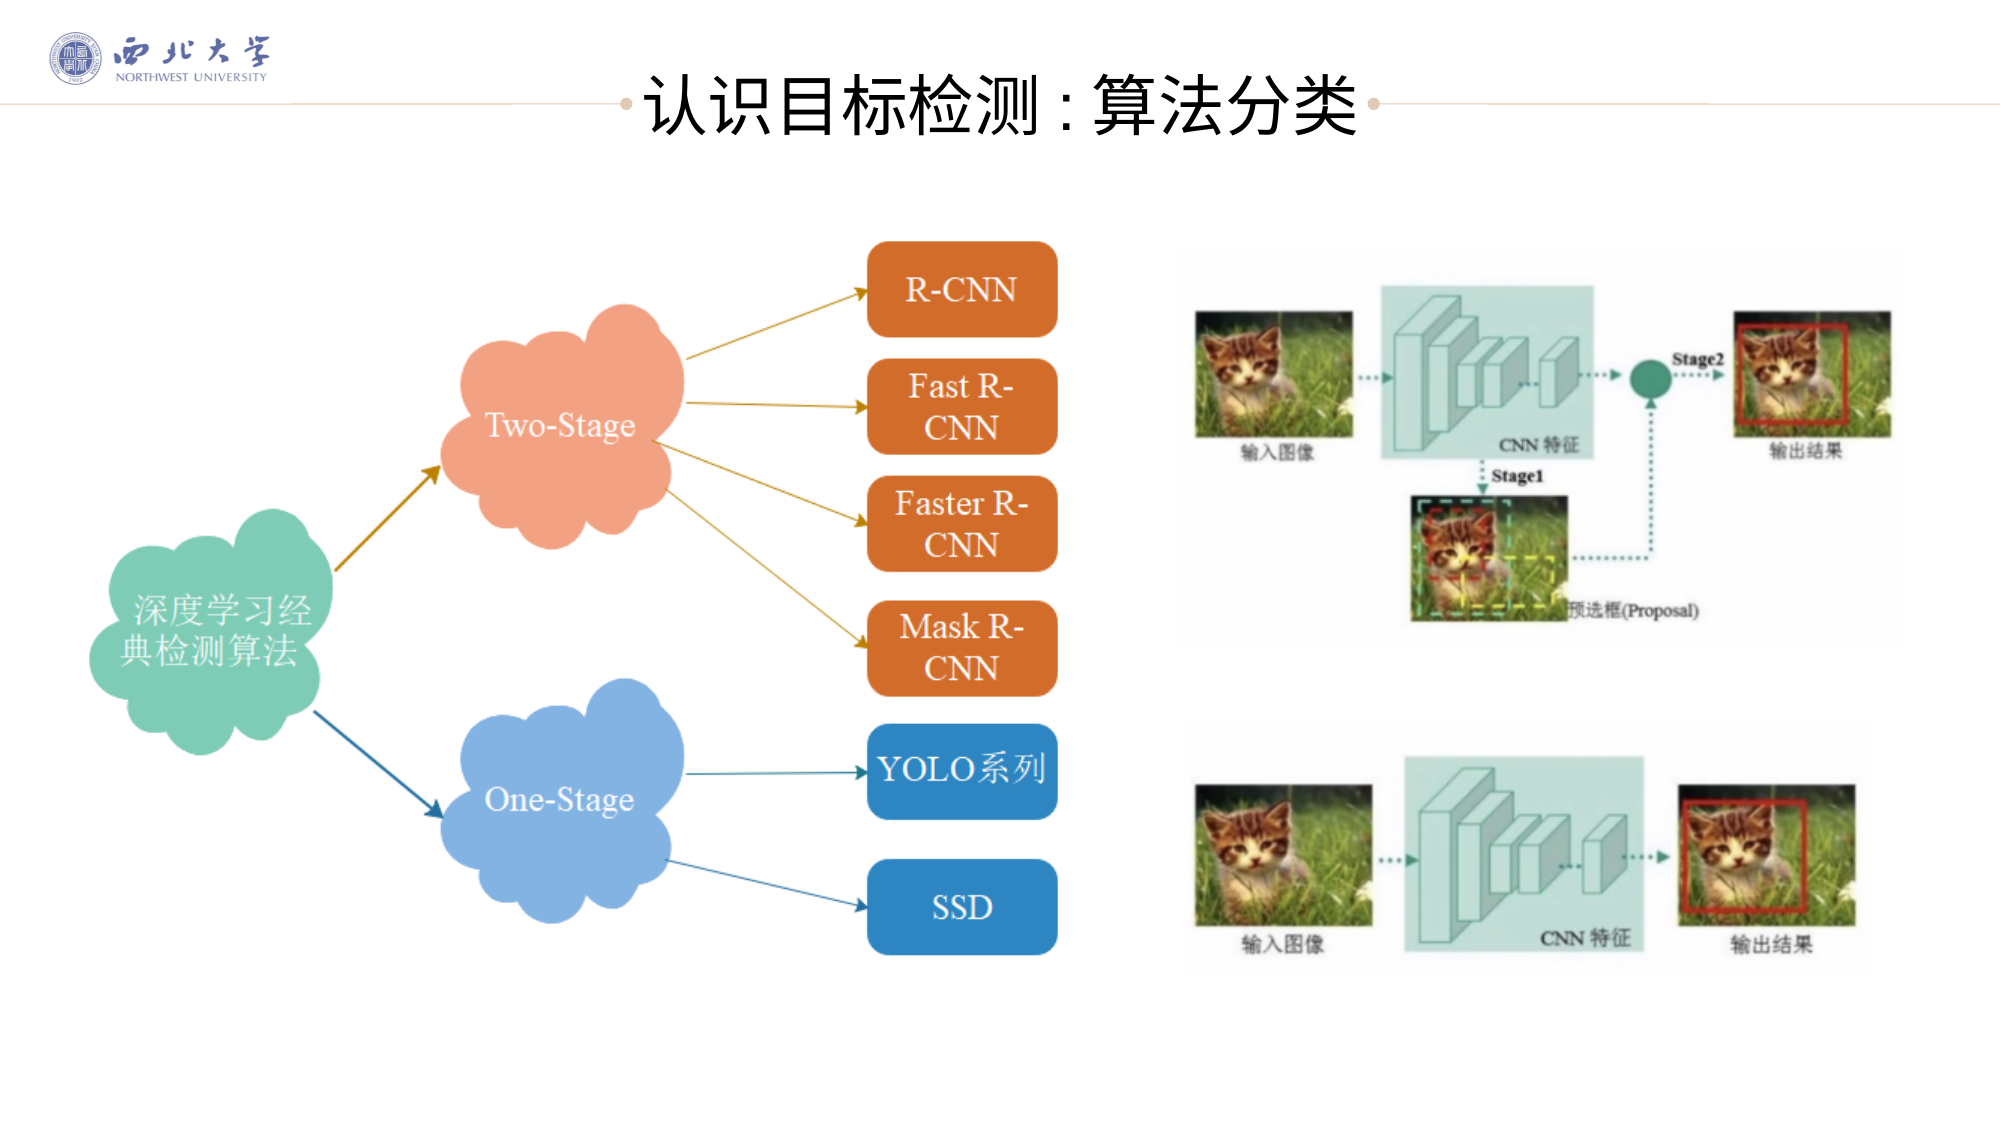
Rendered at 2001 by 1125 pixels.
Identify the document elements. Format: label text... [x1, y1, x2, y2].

text_box 认识目标检测:算法分类 [626, 56, 1374, 152]
picture [43, 234, 1980, 978]
picture [16, 0, 305, 111]
